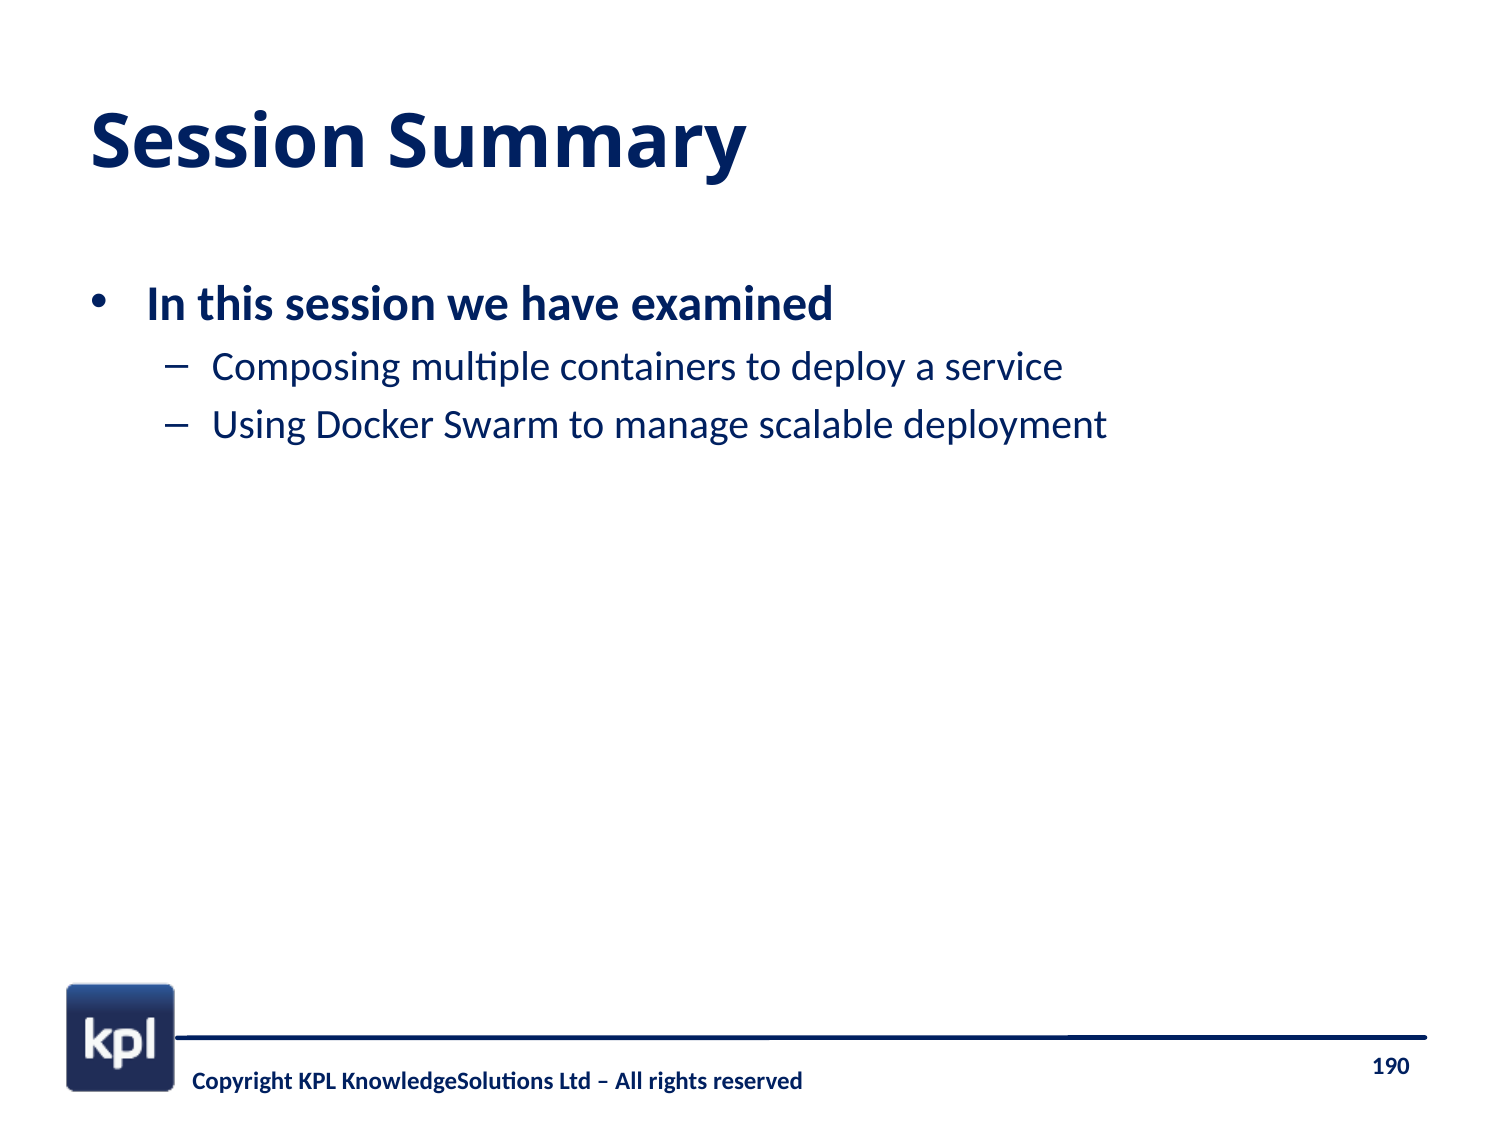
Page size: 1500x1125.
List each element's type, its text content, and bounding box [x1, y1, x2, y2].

title Session Summary [75, 43, 1436, 233]
picture [62, 980, 178, 1095]
text_box 190 [987, 1042, 1425, 1103]
list In this session we have examined Composing multiple containers to deploy a service Using Docker Swarm to manage scalable deployment [75, 262, 1425, 1013]
footer Copyright KPL KnowledgeSolutions Ltd – All rights reserved [177, 1050, 963, 1110]
